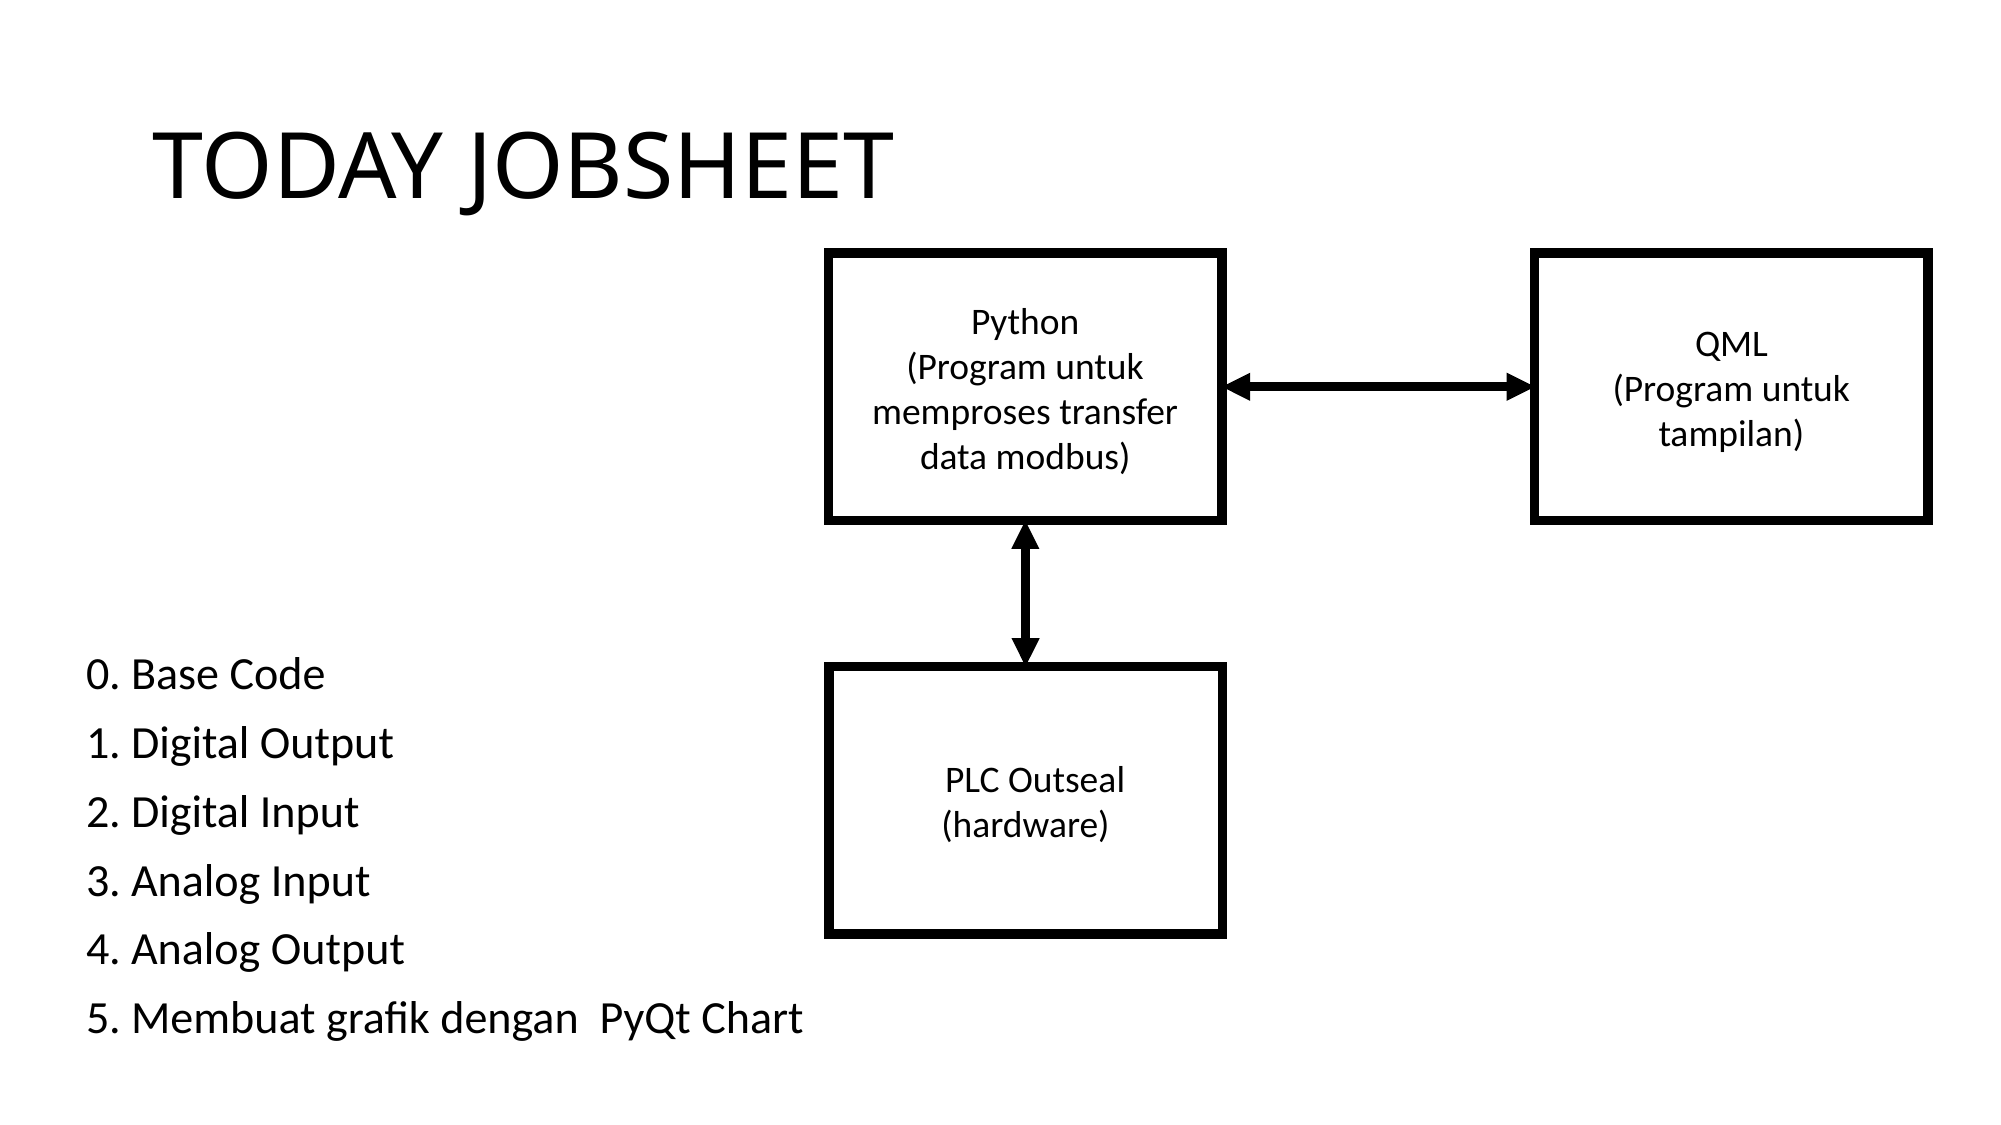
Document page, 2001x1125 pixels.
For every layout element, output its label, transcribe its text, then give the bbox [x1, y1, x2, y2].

title TODAY JOBSHEET [137, 59, 1863, 278]
list 0. Base Code 1. Digital Output 2. Digital Input 3. Analog Input 4. Analog Output 5. Membuat grafik dengan PyQt Chart [71, 642, 1026, 1054]
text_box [828, 252, 1929, 935]
